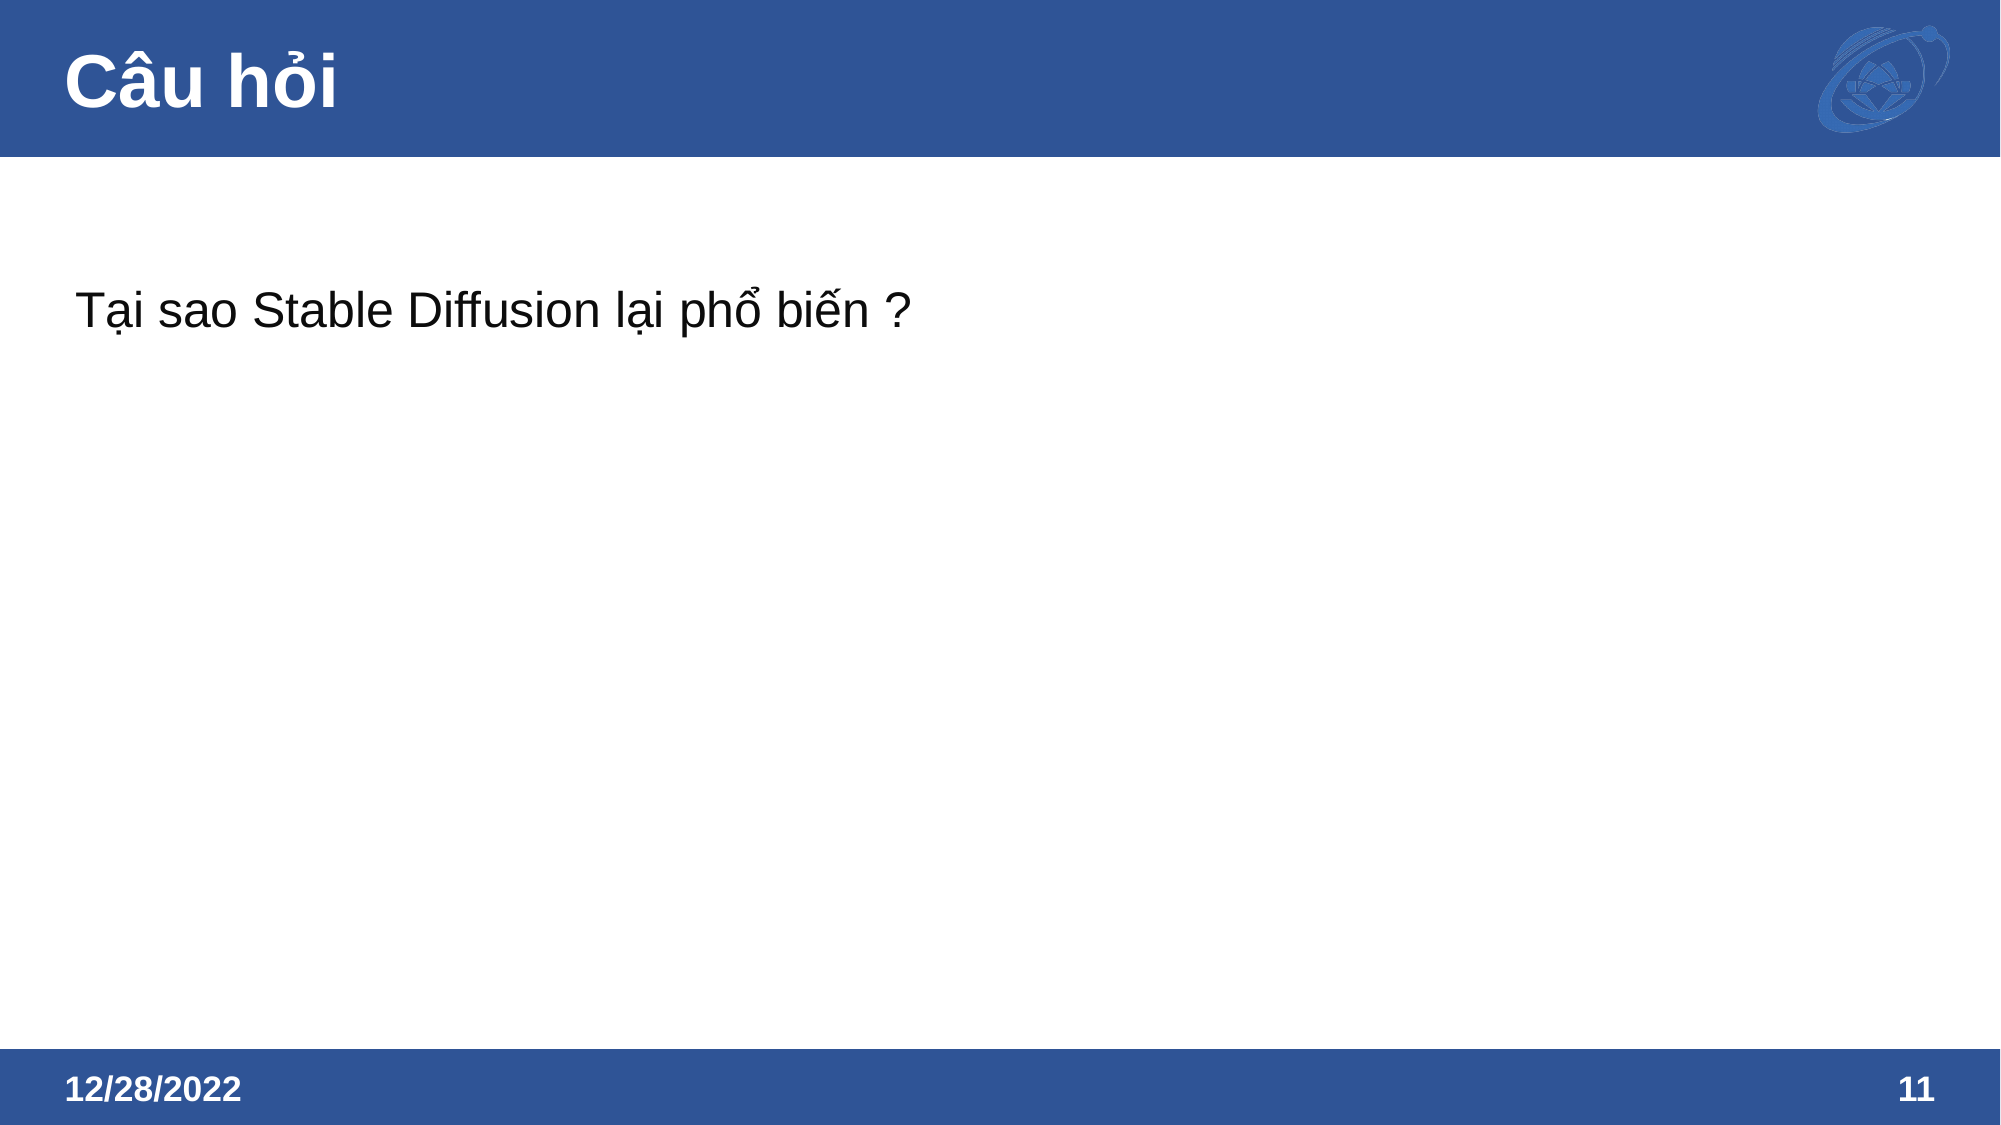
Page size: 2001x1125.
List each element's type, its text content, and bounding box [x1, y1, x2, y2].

list Tại sao Stable Diffusion lại phổ biến ? [49, 270, 1951, 1118]
slide_number 11 [1613, 1057, 1951, 1118]
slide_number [49, 1057, 384, 1118]
title Câu hỏi [49, 0, 1951, 155]
